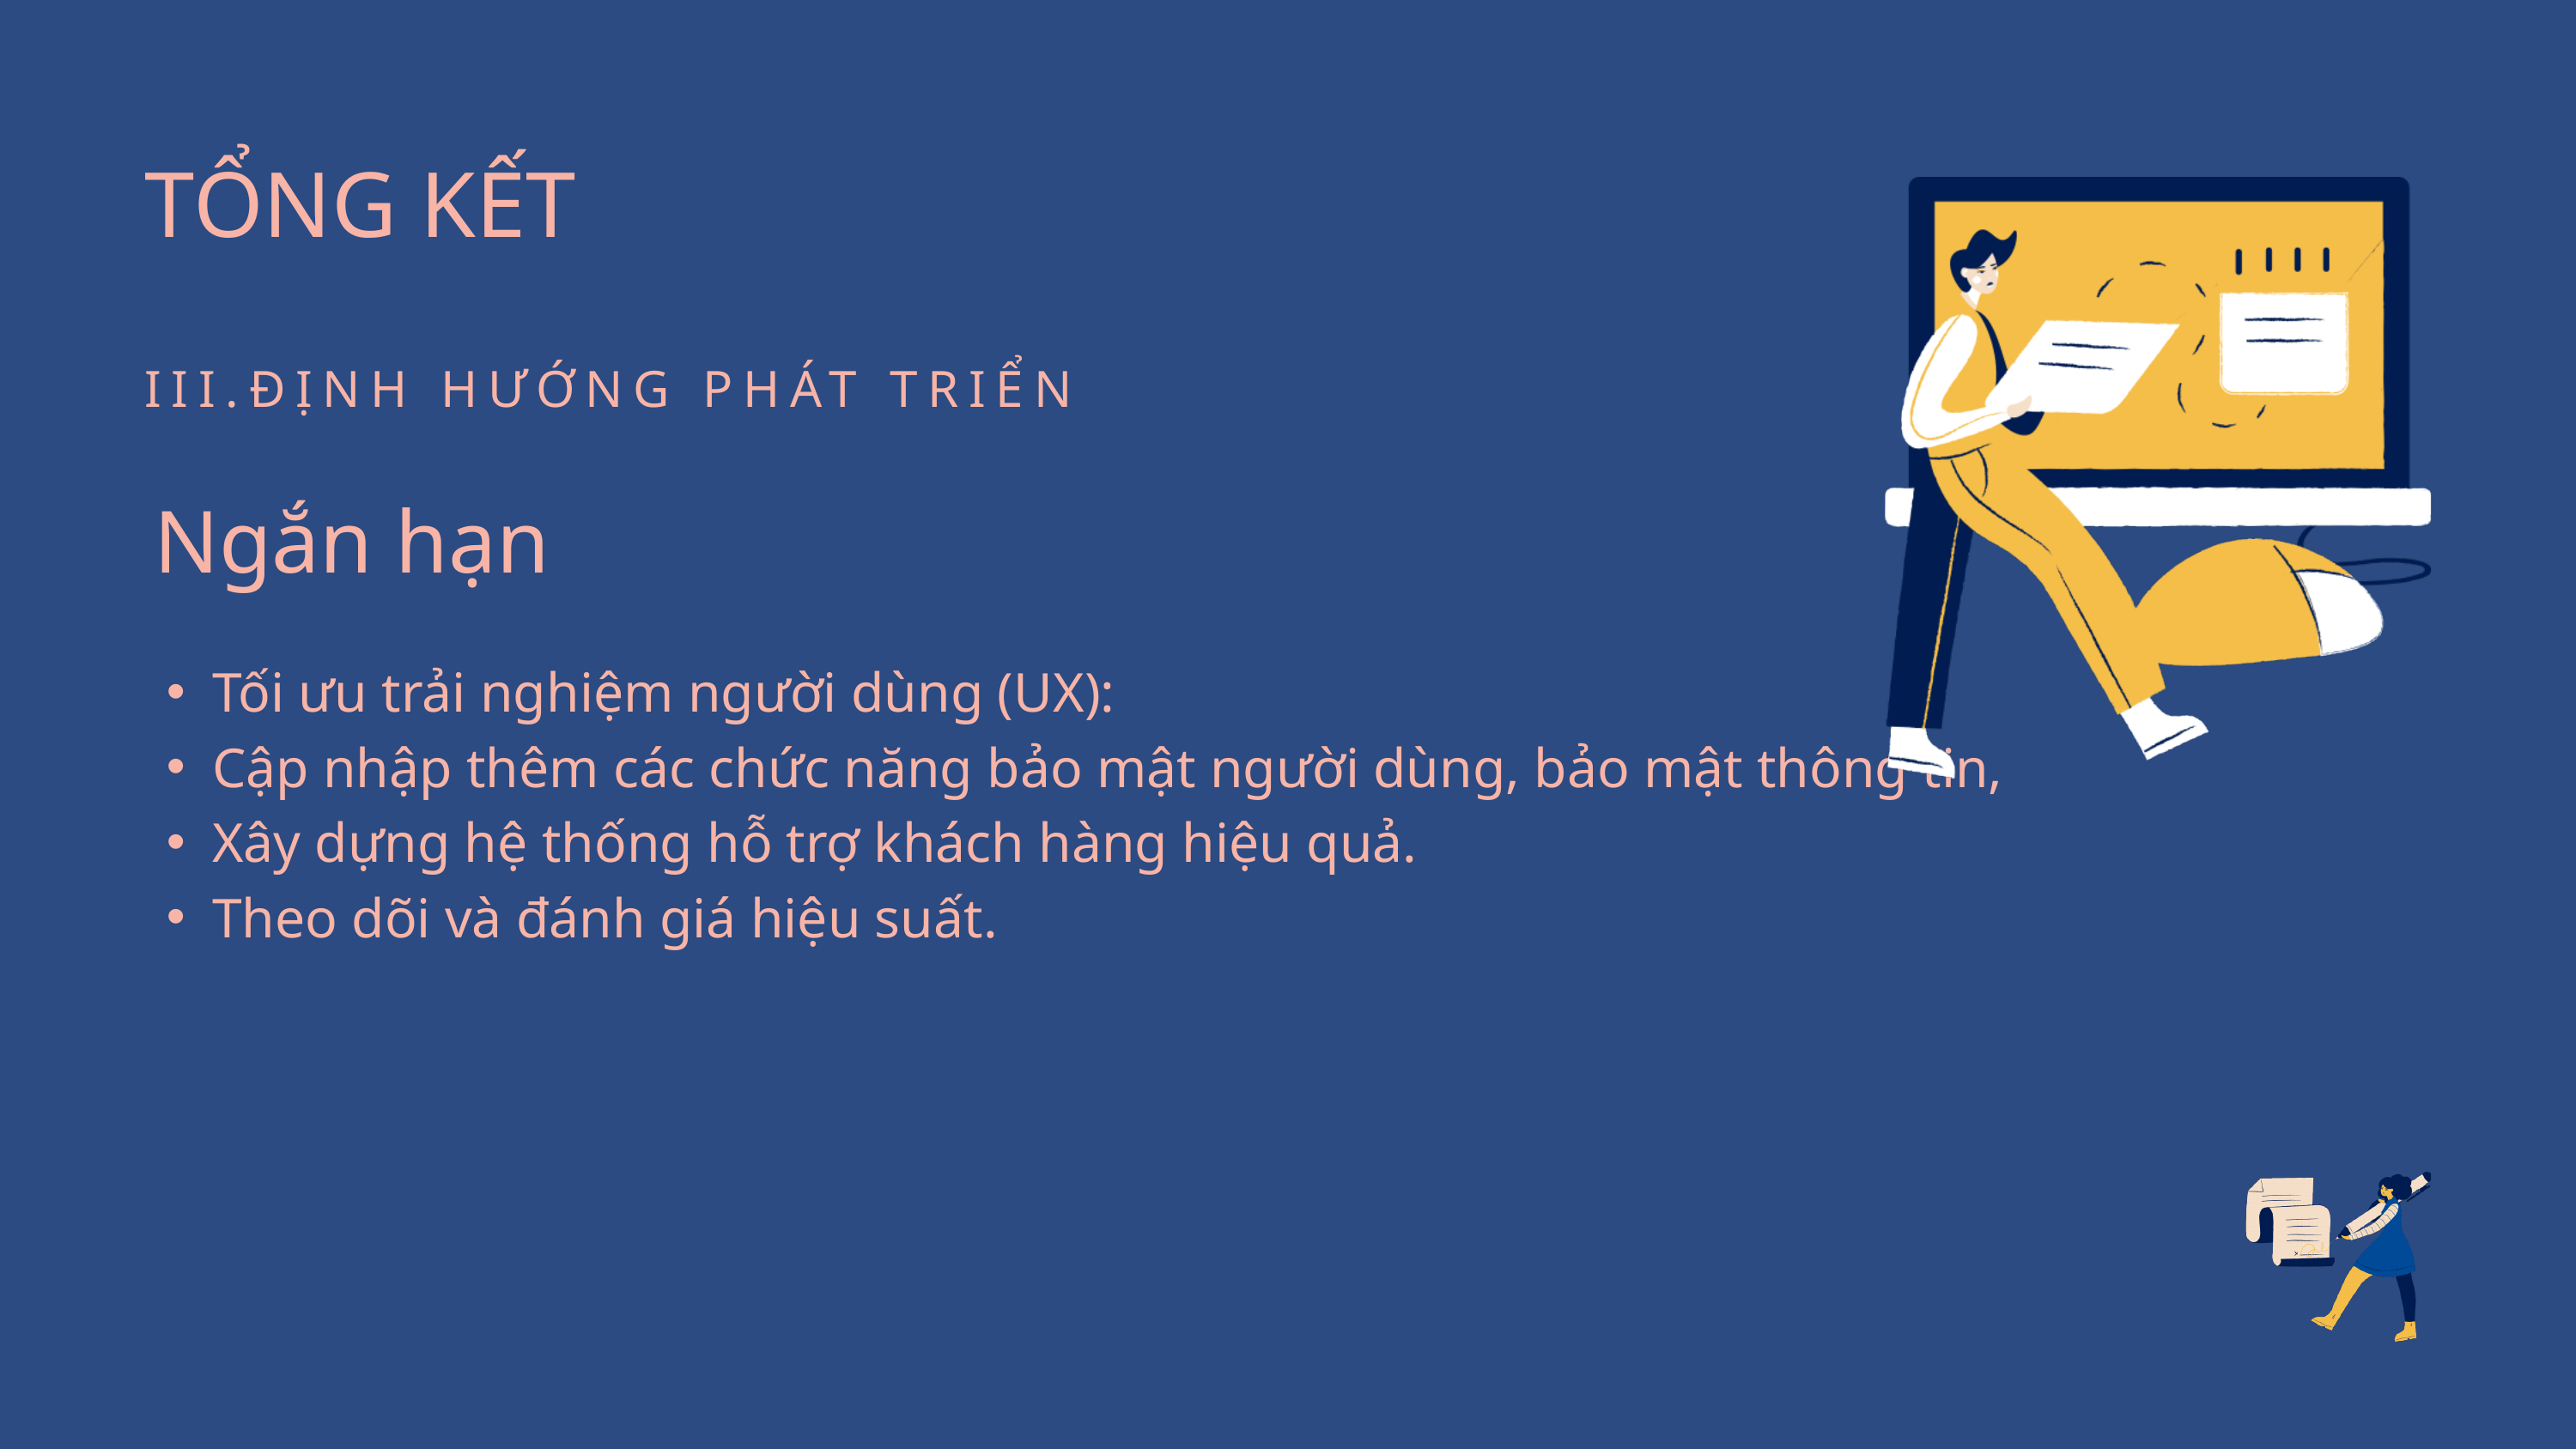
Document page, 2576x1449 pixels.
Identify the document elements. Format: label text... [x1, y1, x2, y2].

text_box Ngắn hạn [144, 470, 559, 591]
text_box [1885, 177, 2432, 779]
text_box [144, 144, 1636, 413]
text_box Tối ưu trải nghiệm người dùng (UX): Cập nhập thêm các chức năng bảo mật người dùng, bảo mật thông tin, Xây dựng hệ thống hỗ trợ khách hàng hiệu quả. Theo dõi và đánh giá hiệu suất. [120, 647, 2058, 1024]
text_box [2242, 1172, 2432, 1342]
